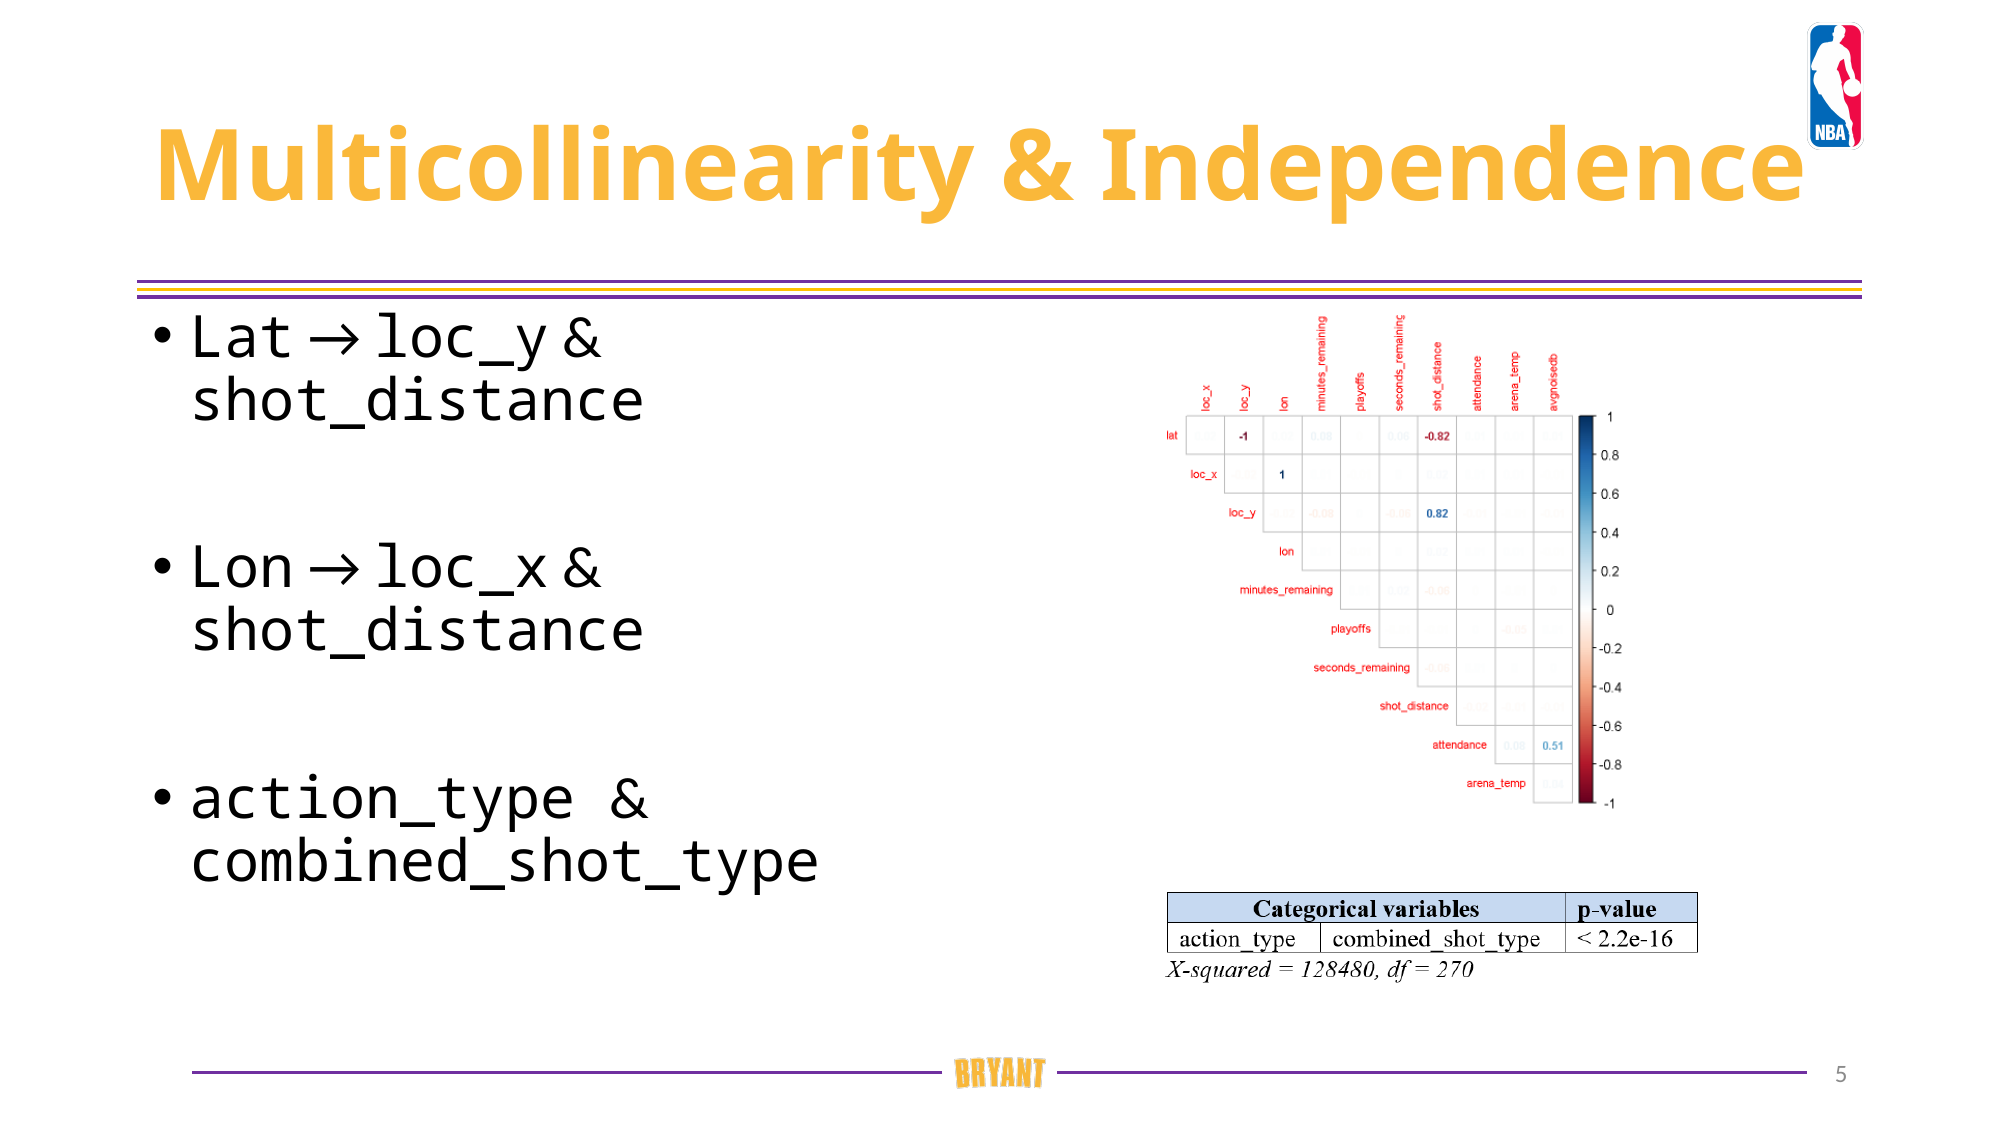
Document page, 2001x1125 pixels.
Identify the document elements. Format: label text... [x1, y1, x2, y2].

title Multicollinearity & Independence [137, 59, 1863, 278]
picture [1806, 22, 1864, 150]
picture [942, 1054, 1058, 1091]
list Lat → loc_y & shot_distance Lon → loc_x & shot_distance action_type & combined_shot_type [137, 299, 988, 1014]
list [1136, 307, 1689, 812]
picture [1163, 888, 1702, 988]
slide_number 5 [1412, 1042, 1863, 1103]
